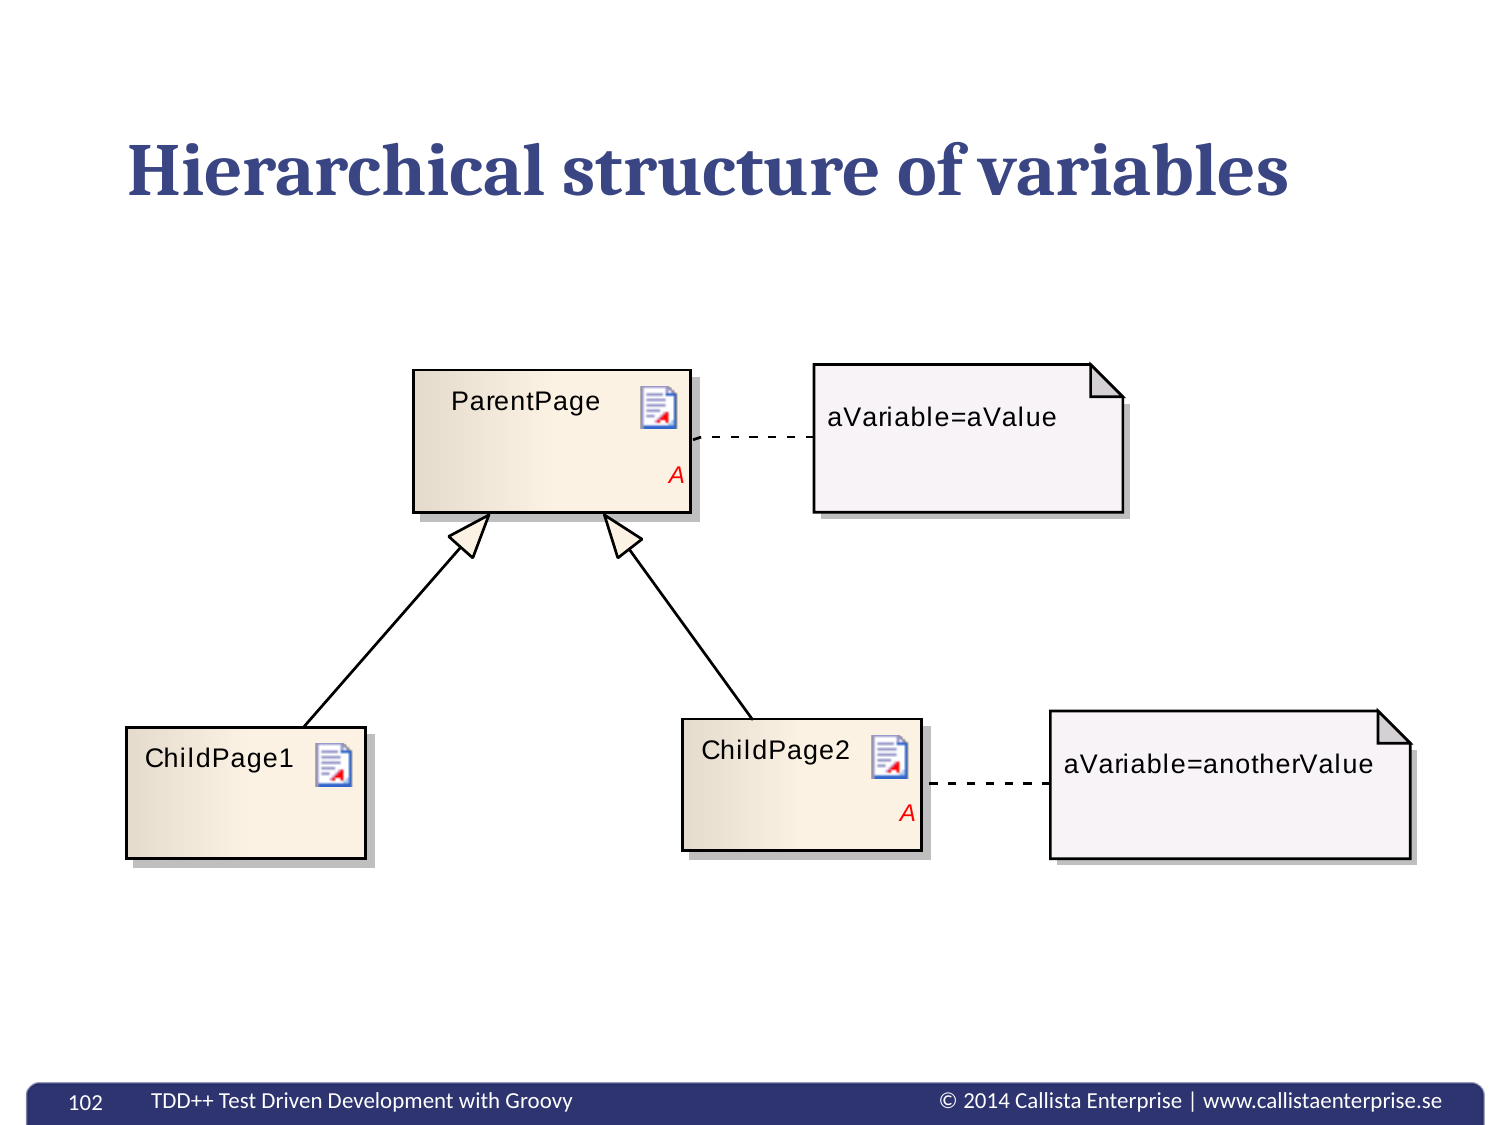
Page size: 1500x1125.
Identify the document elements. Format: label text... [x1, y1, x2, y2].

picture [0, 0, 1500, 1125]
title Hierarchical structure of variables [112, 93, 1388, 219]
